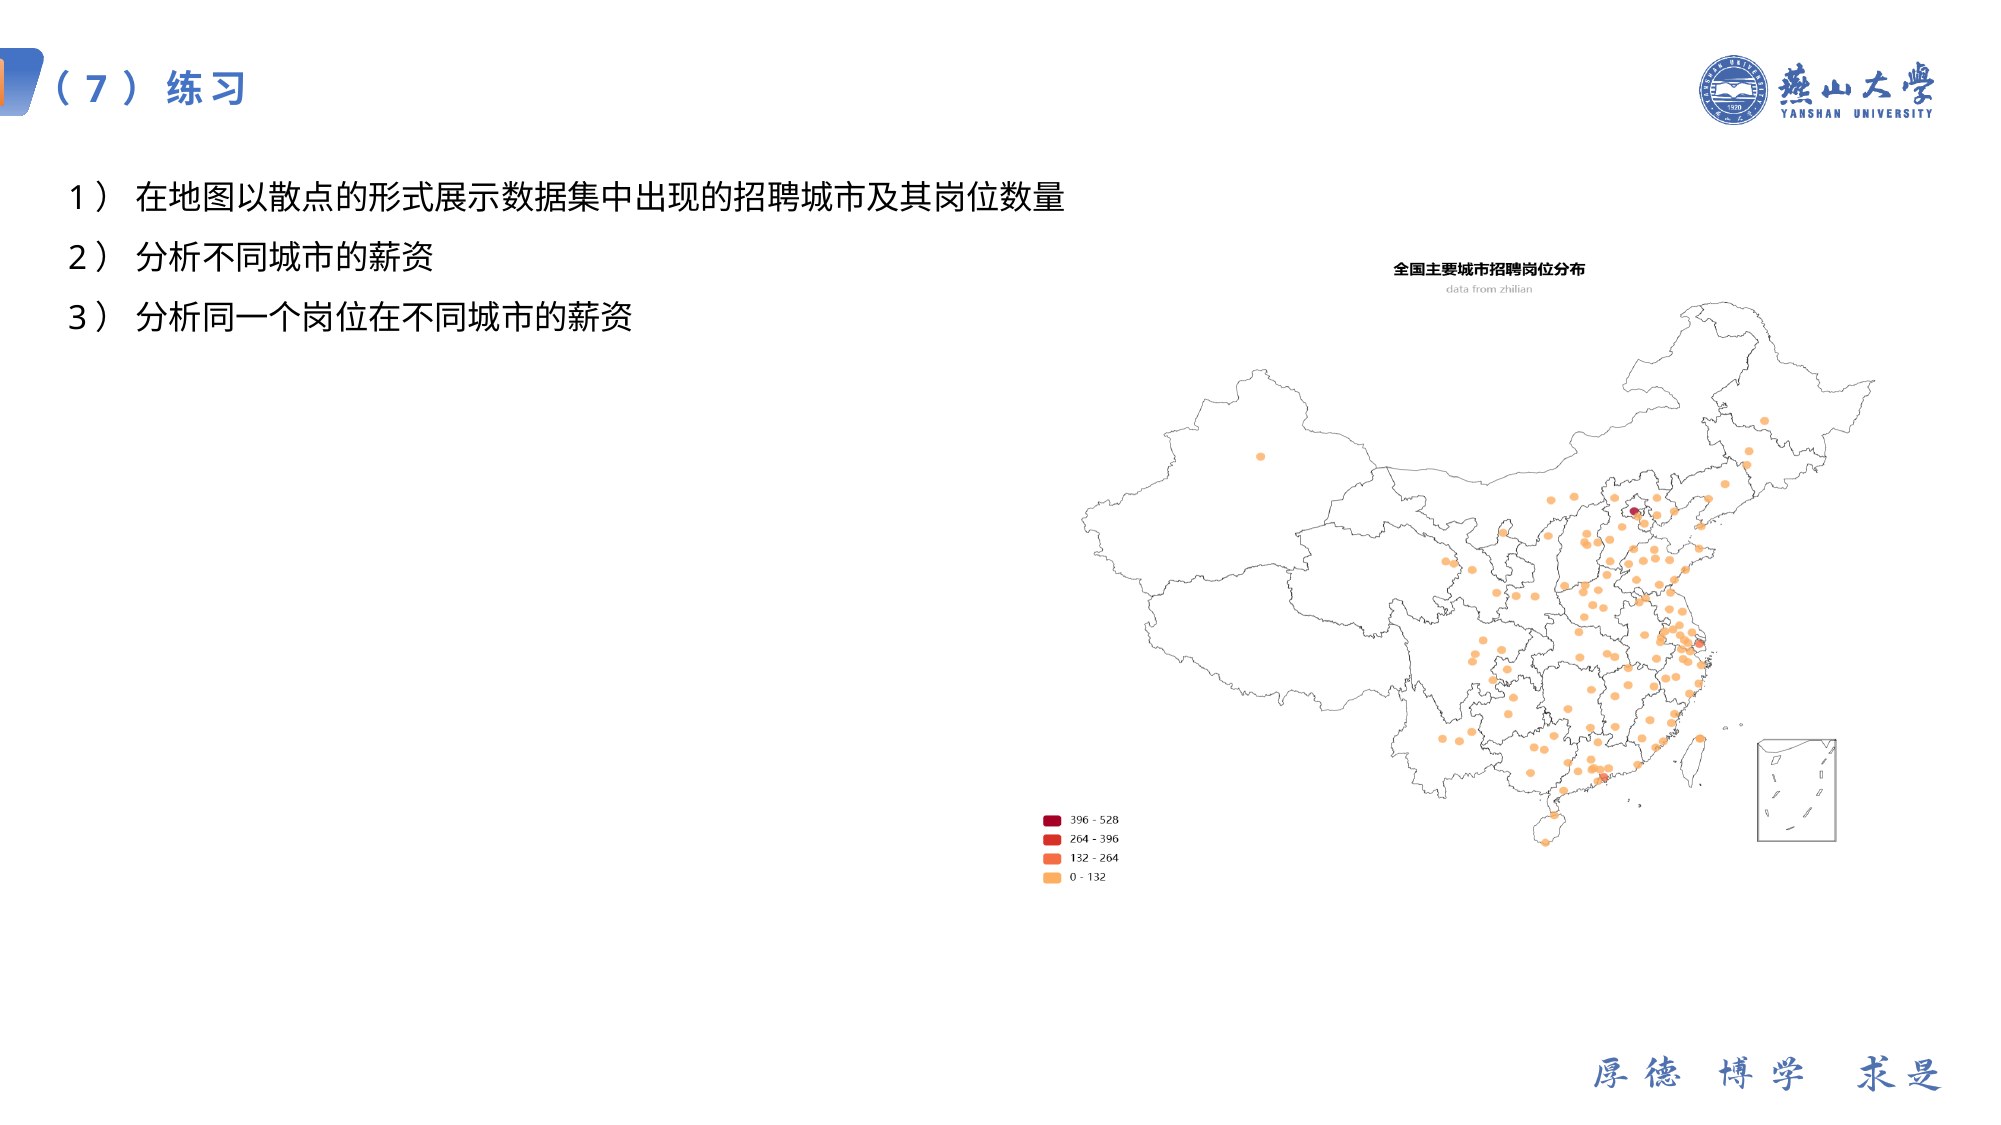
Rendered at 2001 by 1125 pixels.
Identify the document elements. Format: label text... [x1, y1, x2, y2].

list （7）练习 [18, 53, 1378, 123]
picture [1042, 259, 1928, 885]
text_box 1） 在地图以散点的形式展示数据集中出现的招聘城市及其岗位数量 2） 分析不同城市的薪资 3） 分析同一个岗位在不同城市的薪资 [53, 149, 1191, 421]
